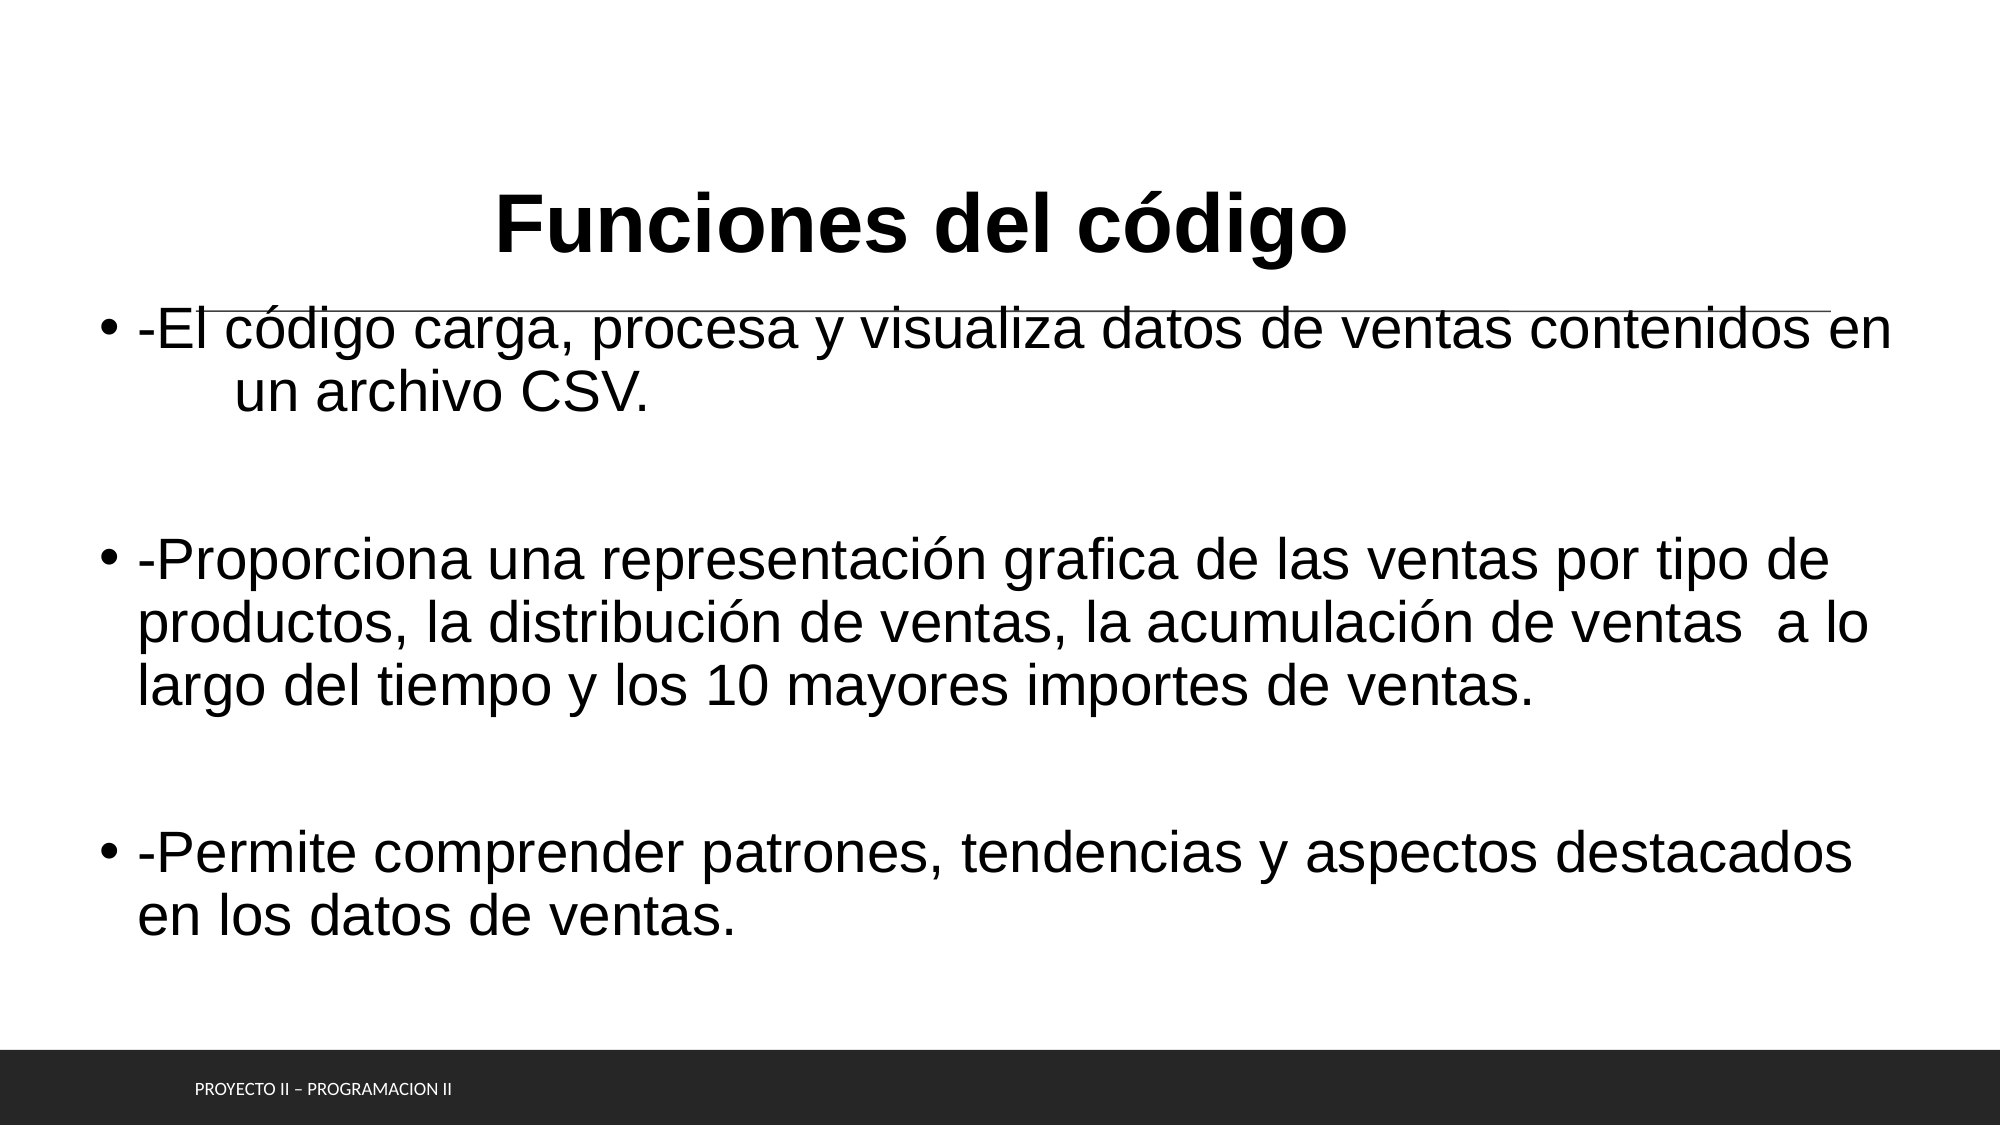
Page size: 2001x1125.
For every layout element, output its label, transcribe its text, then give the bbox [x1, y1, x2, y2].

title Funciones del código [494, 236, 1395, 280]
text_box Proyecto II – programacion II [179, 1057, 1299, 1118]
subtitle -El código carga, procesa y visualiza datos de ventas contenidos en un archivo CSV. -Proporciona una representación grafica de las ventas por tipo de productos, la distribución de ventas, la acumulación de ventas a lo largo del tiempo y los 10 mayores importes de ventas. -Permite comprender patrones, tendencias y aspectos destacados en los datos de ventas. [100, 280, 1900, 959]
